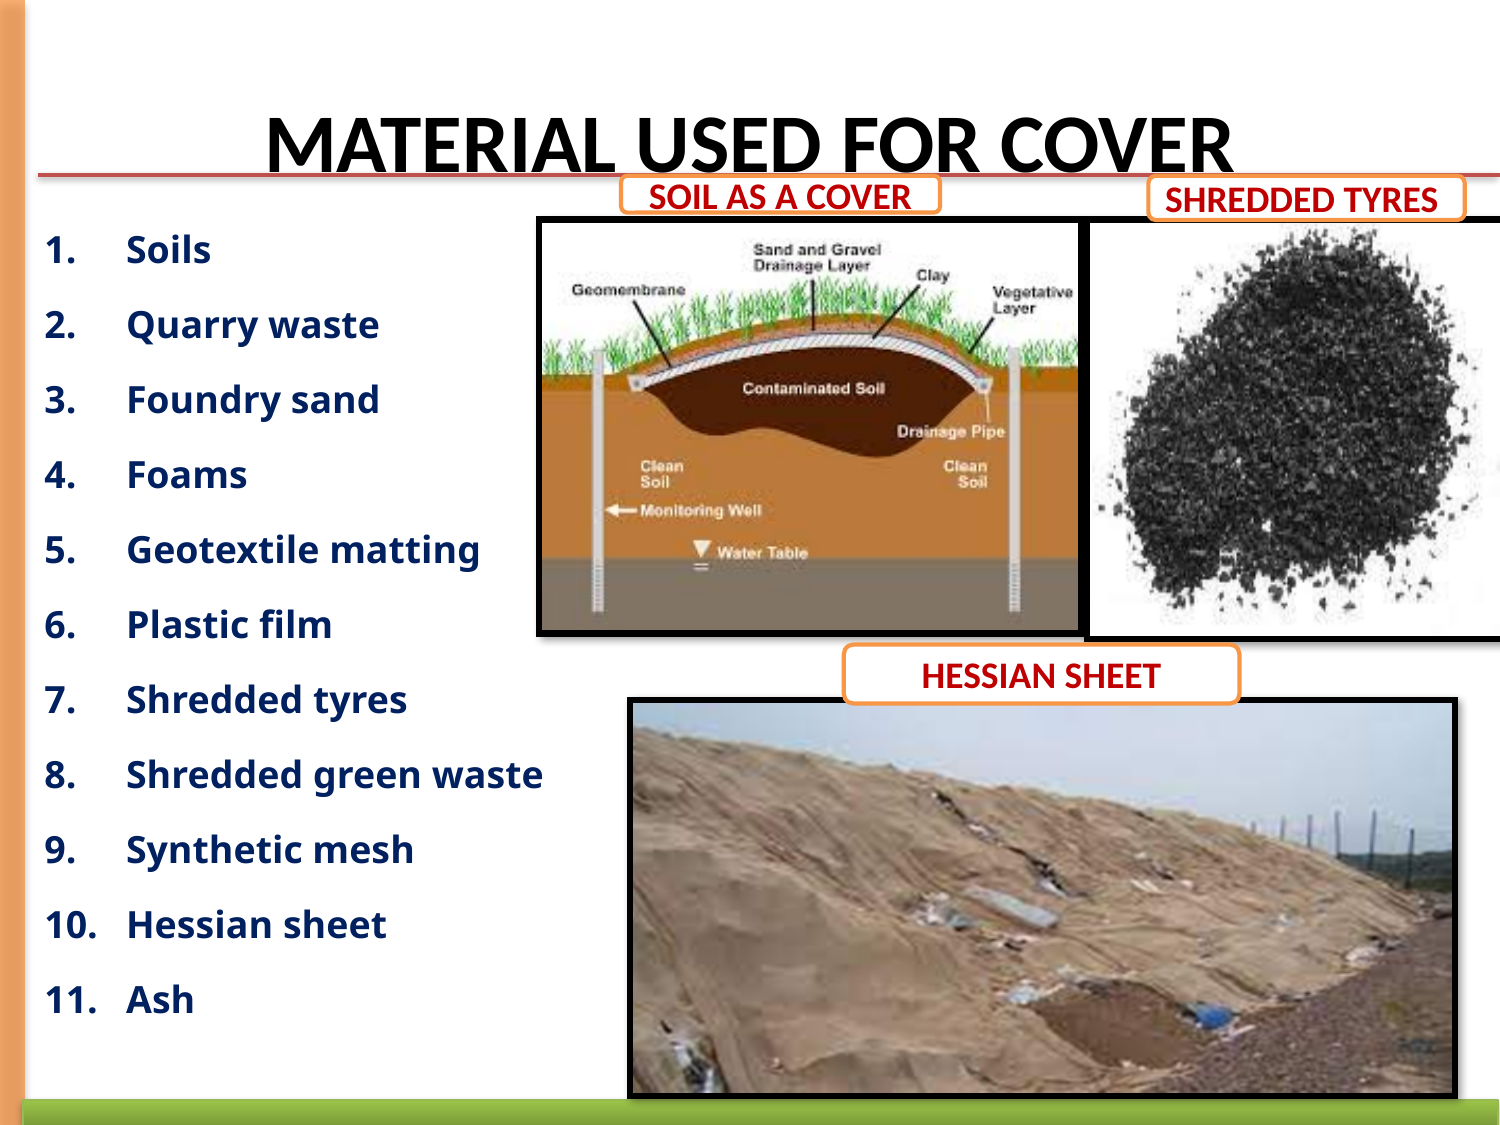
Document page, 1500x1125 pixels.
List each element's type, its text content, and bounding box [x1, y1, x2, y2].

title MATERIAL USED FOR COVER [75, 45, 1425, 215]
text_box SOIL AS A COVER [618, 173, 943, 215]
picture [542, 222, 1079, 631]
text_box HESSIAN SHEET [841, 642, 1242, 701]
picture [632, 702, 1452, 1094]
text_box SHREDDED TYRES [1146, 173, 1467, 221]
picture [1089, 222, 1500, 637]
list Soils Quarry waste Foundry sand Foams Geotextile matting Plastic film Shredded tyres Shredded green waste Synthetic mesh Hessian sheet Ash [29, 196, 561, 1083]
